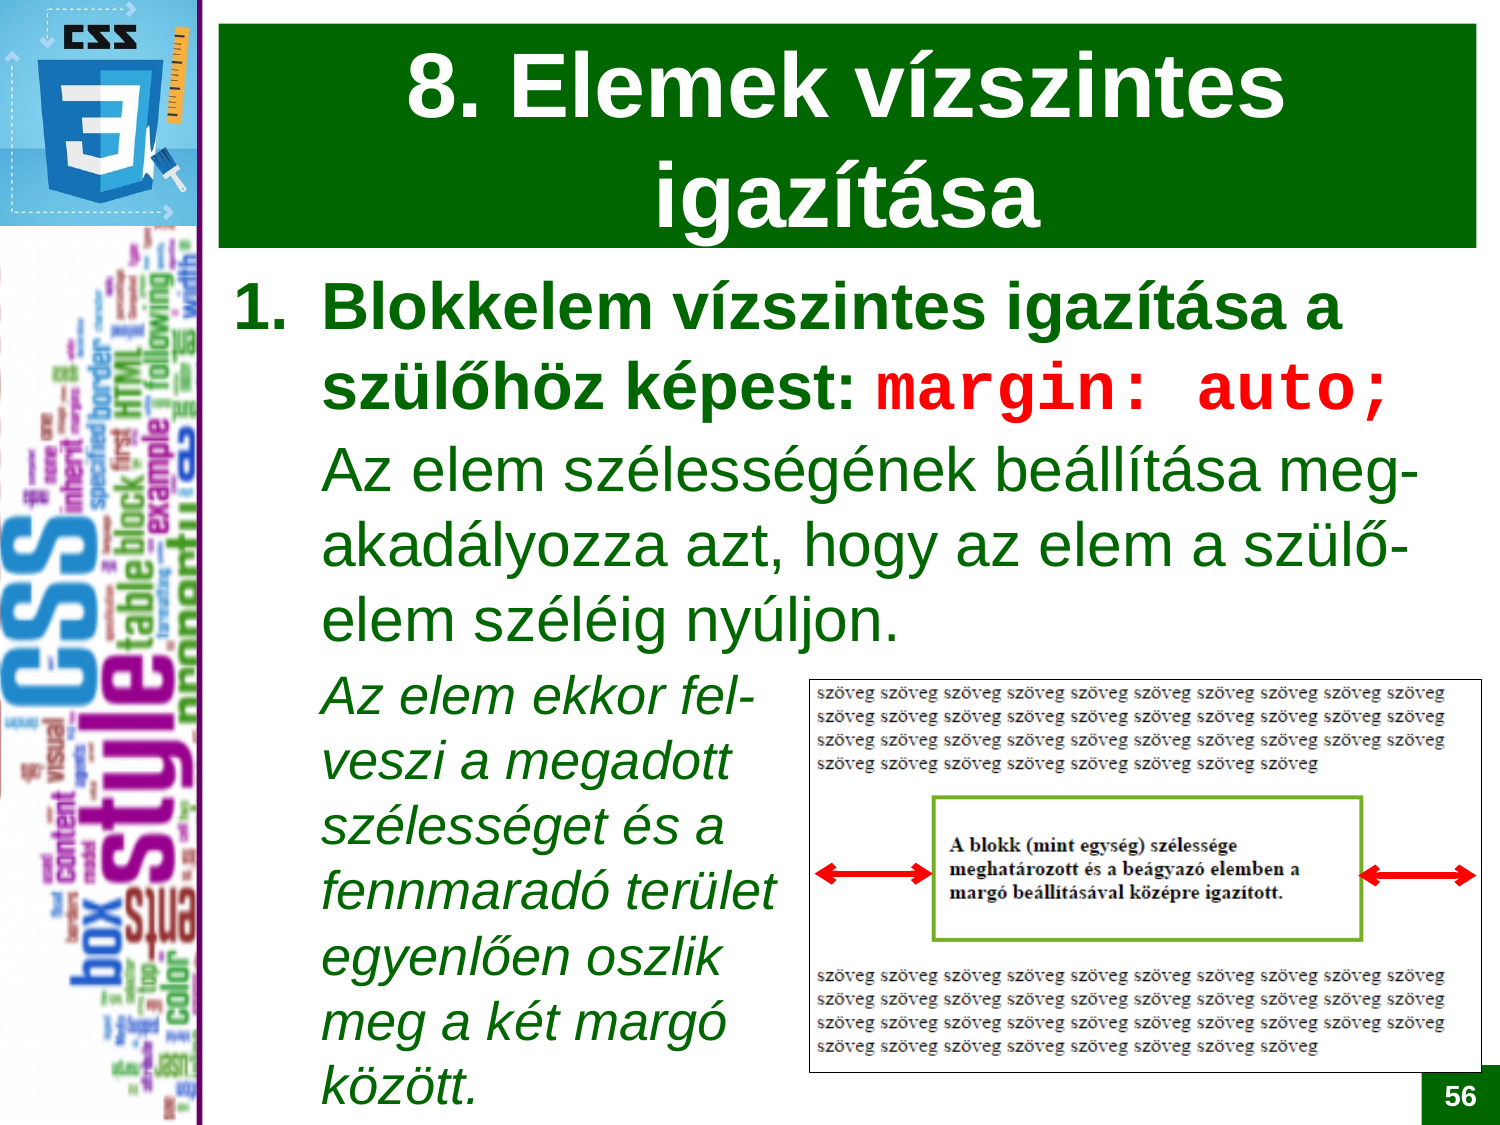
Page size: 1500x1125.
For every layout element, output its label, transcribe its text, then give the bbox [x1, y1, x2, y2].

picture [0, 0, 197, 1125]
list 1. Blokkelem vízszintes igazítása a szülőhöz képest: margin: auto; Az elem szélességének beállítása meg-akadályozza azt, hogy az elem a szülő-elem széléig nyúljon. Az elem ekkor fel- veszi a megadott szélességet és a fennmaradó terület egyenlően oszlik meg a két margó között. [218, 255, 1494, 1125]
slide_number 56 [1421, 1065, 1500, 1125]
picture [808, 678, 1482, 1072]
title 8. Elemek vízszintes igazítása [218, 23, 1477, 248]
